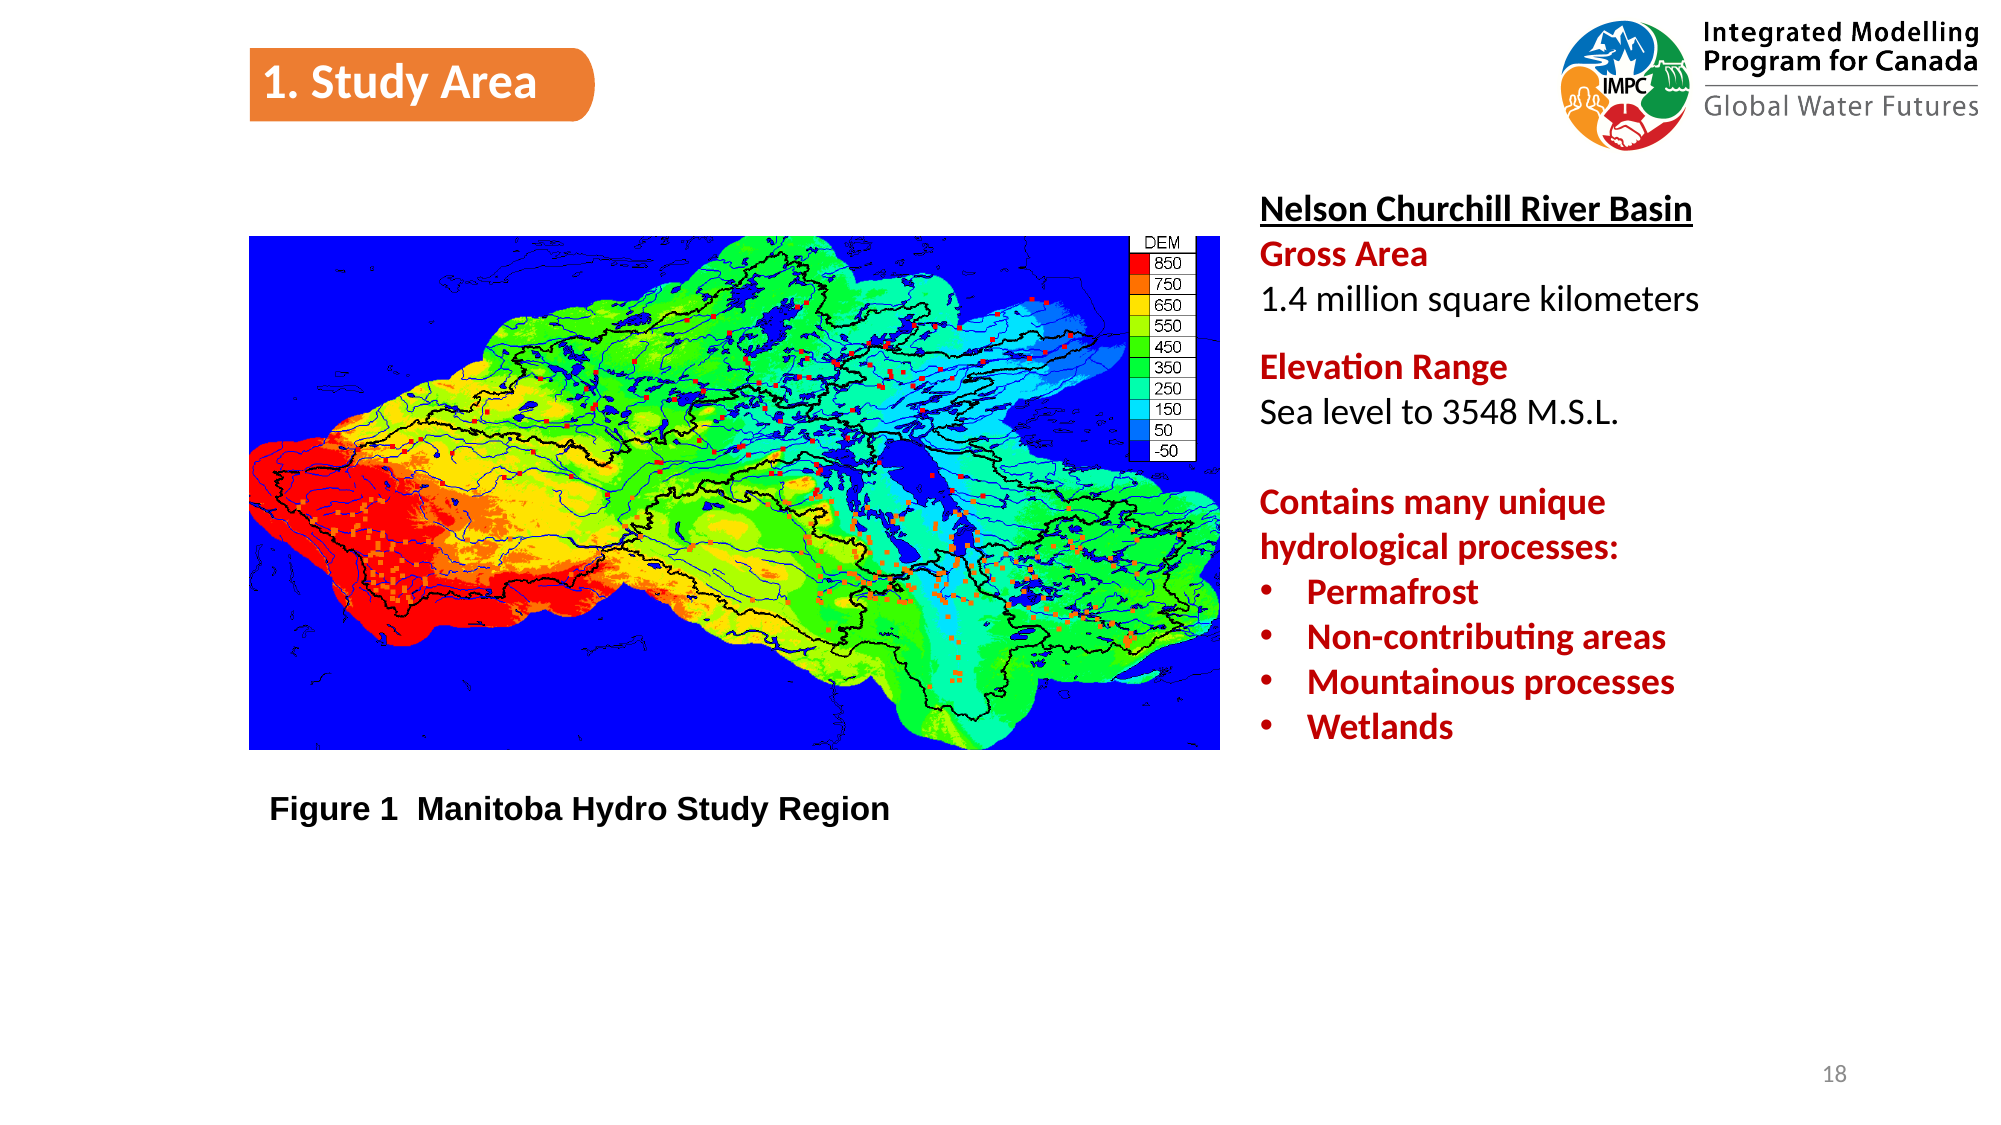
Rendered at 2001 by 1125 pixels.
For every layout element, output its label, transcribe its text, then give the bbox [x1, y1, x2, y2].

picture [1557, 17, 1978, 154]
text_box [249, 47, 595, 122]
slide_number 18 [1412, 1042, 1863, 1103]
text_box Nelson Churchill River Basin Gross Area 1.4 million square kilometers Elevation Range Sea level to 3548 M.S.L. Contains many unique hydrological processes: Permafrost Non-contributing areas Mountainous processes Wetlands [1245, 176, 1750, 845]
picture [249, 236, 1220, 750]
text_box Figure 1 Manitoba Hydro Study Region [254, 779, 959, 835]
